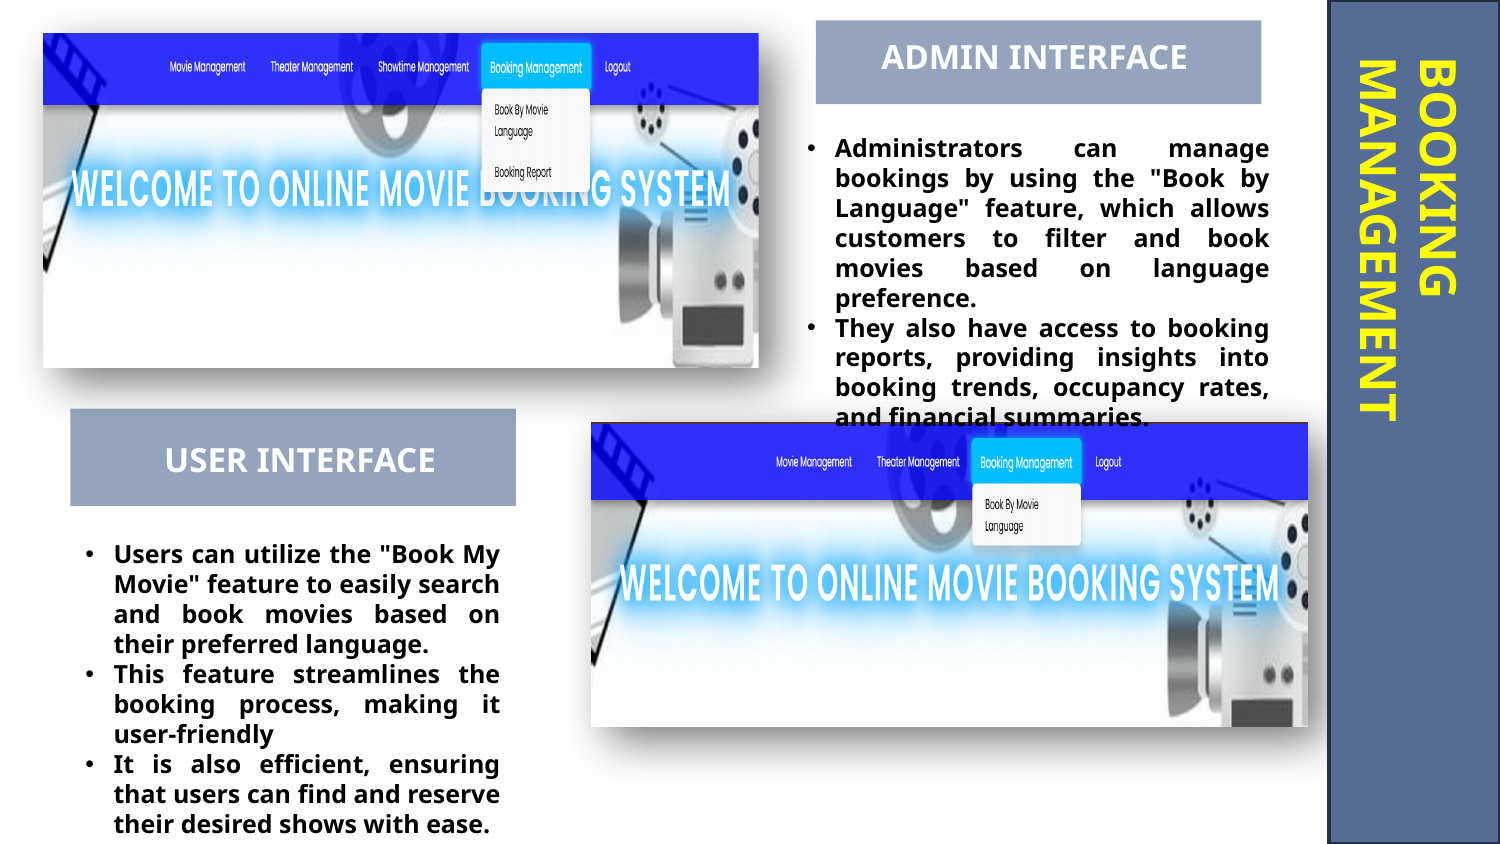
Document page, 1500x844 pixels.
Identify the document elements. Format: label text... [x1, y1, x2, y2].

text_box [70, 408, 516, 506]
title USER INTERFACE [99, 408, 452, 494]
picture [42, 33, 759, 369]
picture [591, 421, 1308, 727]
text_box [815, 20, 1262, 105]
text_box BOOKING MANAGEMENT [1342, 42, 1478, 473]
subtitle Administrators can manage bookings by using the "Book by Language" feature, which allows customers to filter and book movies based on language preference. They also have access to booking reports, providing insights into booking trends, occupancy rates, and financial summaries. [791, 117, 1286, 420]
title ADMIN INTERFACE [866, 33, 1297, 92]
text_box [1327, 0, 1500, 844]
subtitle Users can utilize the "Book My Movie" feature to easily search and book movies based on their preferred language. This feature streamlines the booking process, making it user-friendly It is also efficient, ensuring that users can find and reserve their desired shows with ease. [70, 523, 516, 798]
